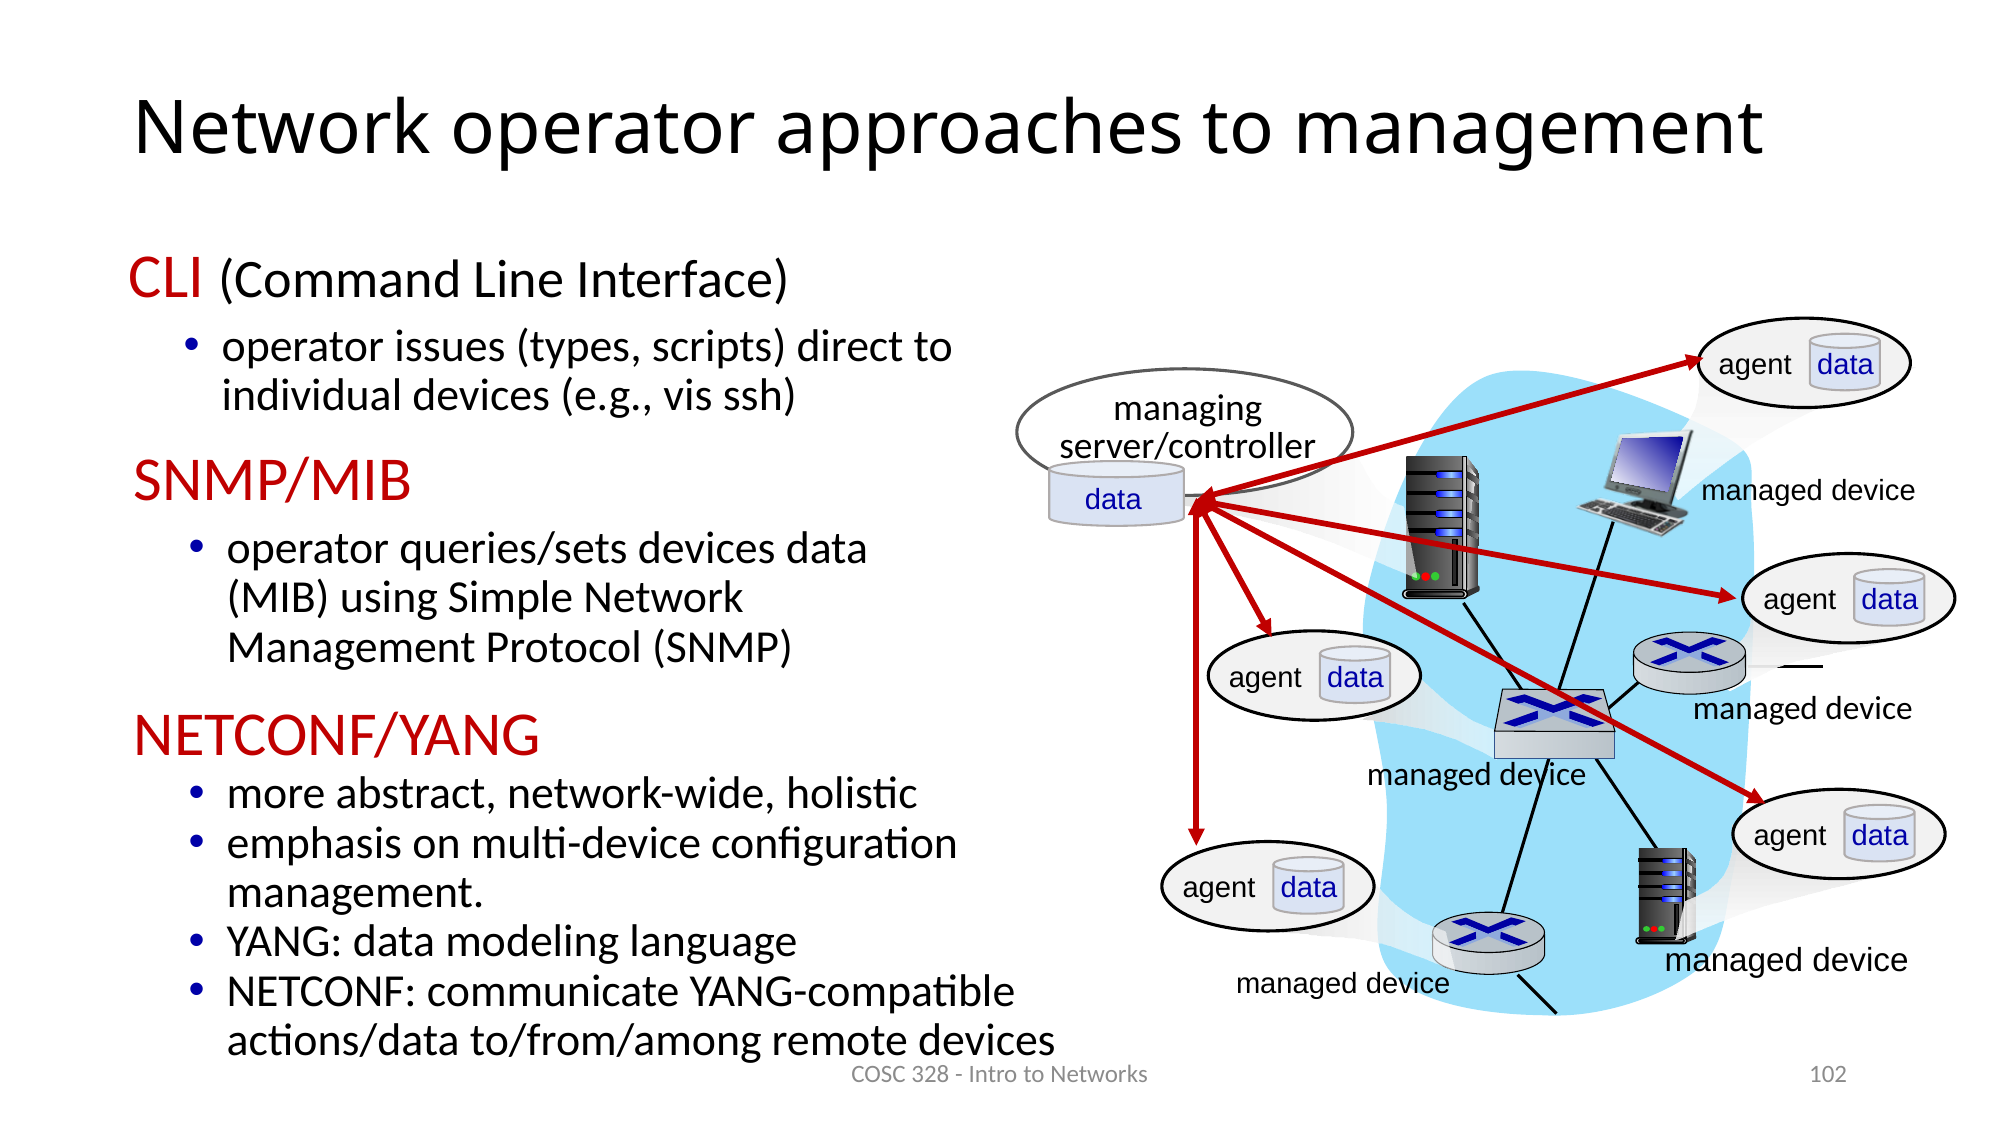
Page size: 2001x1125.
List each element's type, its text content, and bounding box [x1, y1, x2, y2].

title Network operator approaches to management [117, 56, 1843, 203]
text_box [1545, 971, 1932, 1008]
text_box NETCONF/YANG more abstract, network-wide, holistic emphasis on multi-device configuration management. YANG: data modeling language NETCONF: communicate YANG-compatible actions/data to/from/among remote devices [97, 694, 1099, 1081]
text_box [1432, 971, 1545, 975]
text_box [1517, 974, 1557, 1014]
text_box CLI (Command Line Interface) operator issues (types, scripts) direct to individual devices (e.g., vis ssh) [92, 236, 1005, 438]
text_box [1220, 971, 1517, 1008]
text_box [1161, 318, 1955, 971]
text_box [1195, 357, 1766, 846]
footer COSC 328 - Intro to Networks [662, 1042, 1338, 1103]
text_box SNMP/MIB operator queries/sets devices data (MIB) using Simple Network Management Protocol (SNMP) [97, 438, 991, 691]
text_box [1467, 1008, 1614, 1016]
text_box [1016, 368, 1195, 578]
slide_number 102 [1412, 1042, 1863, 1103]
